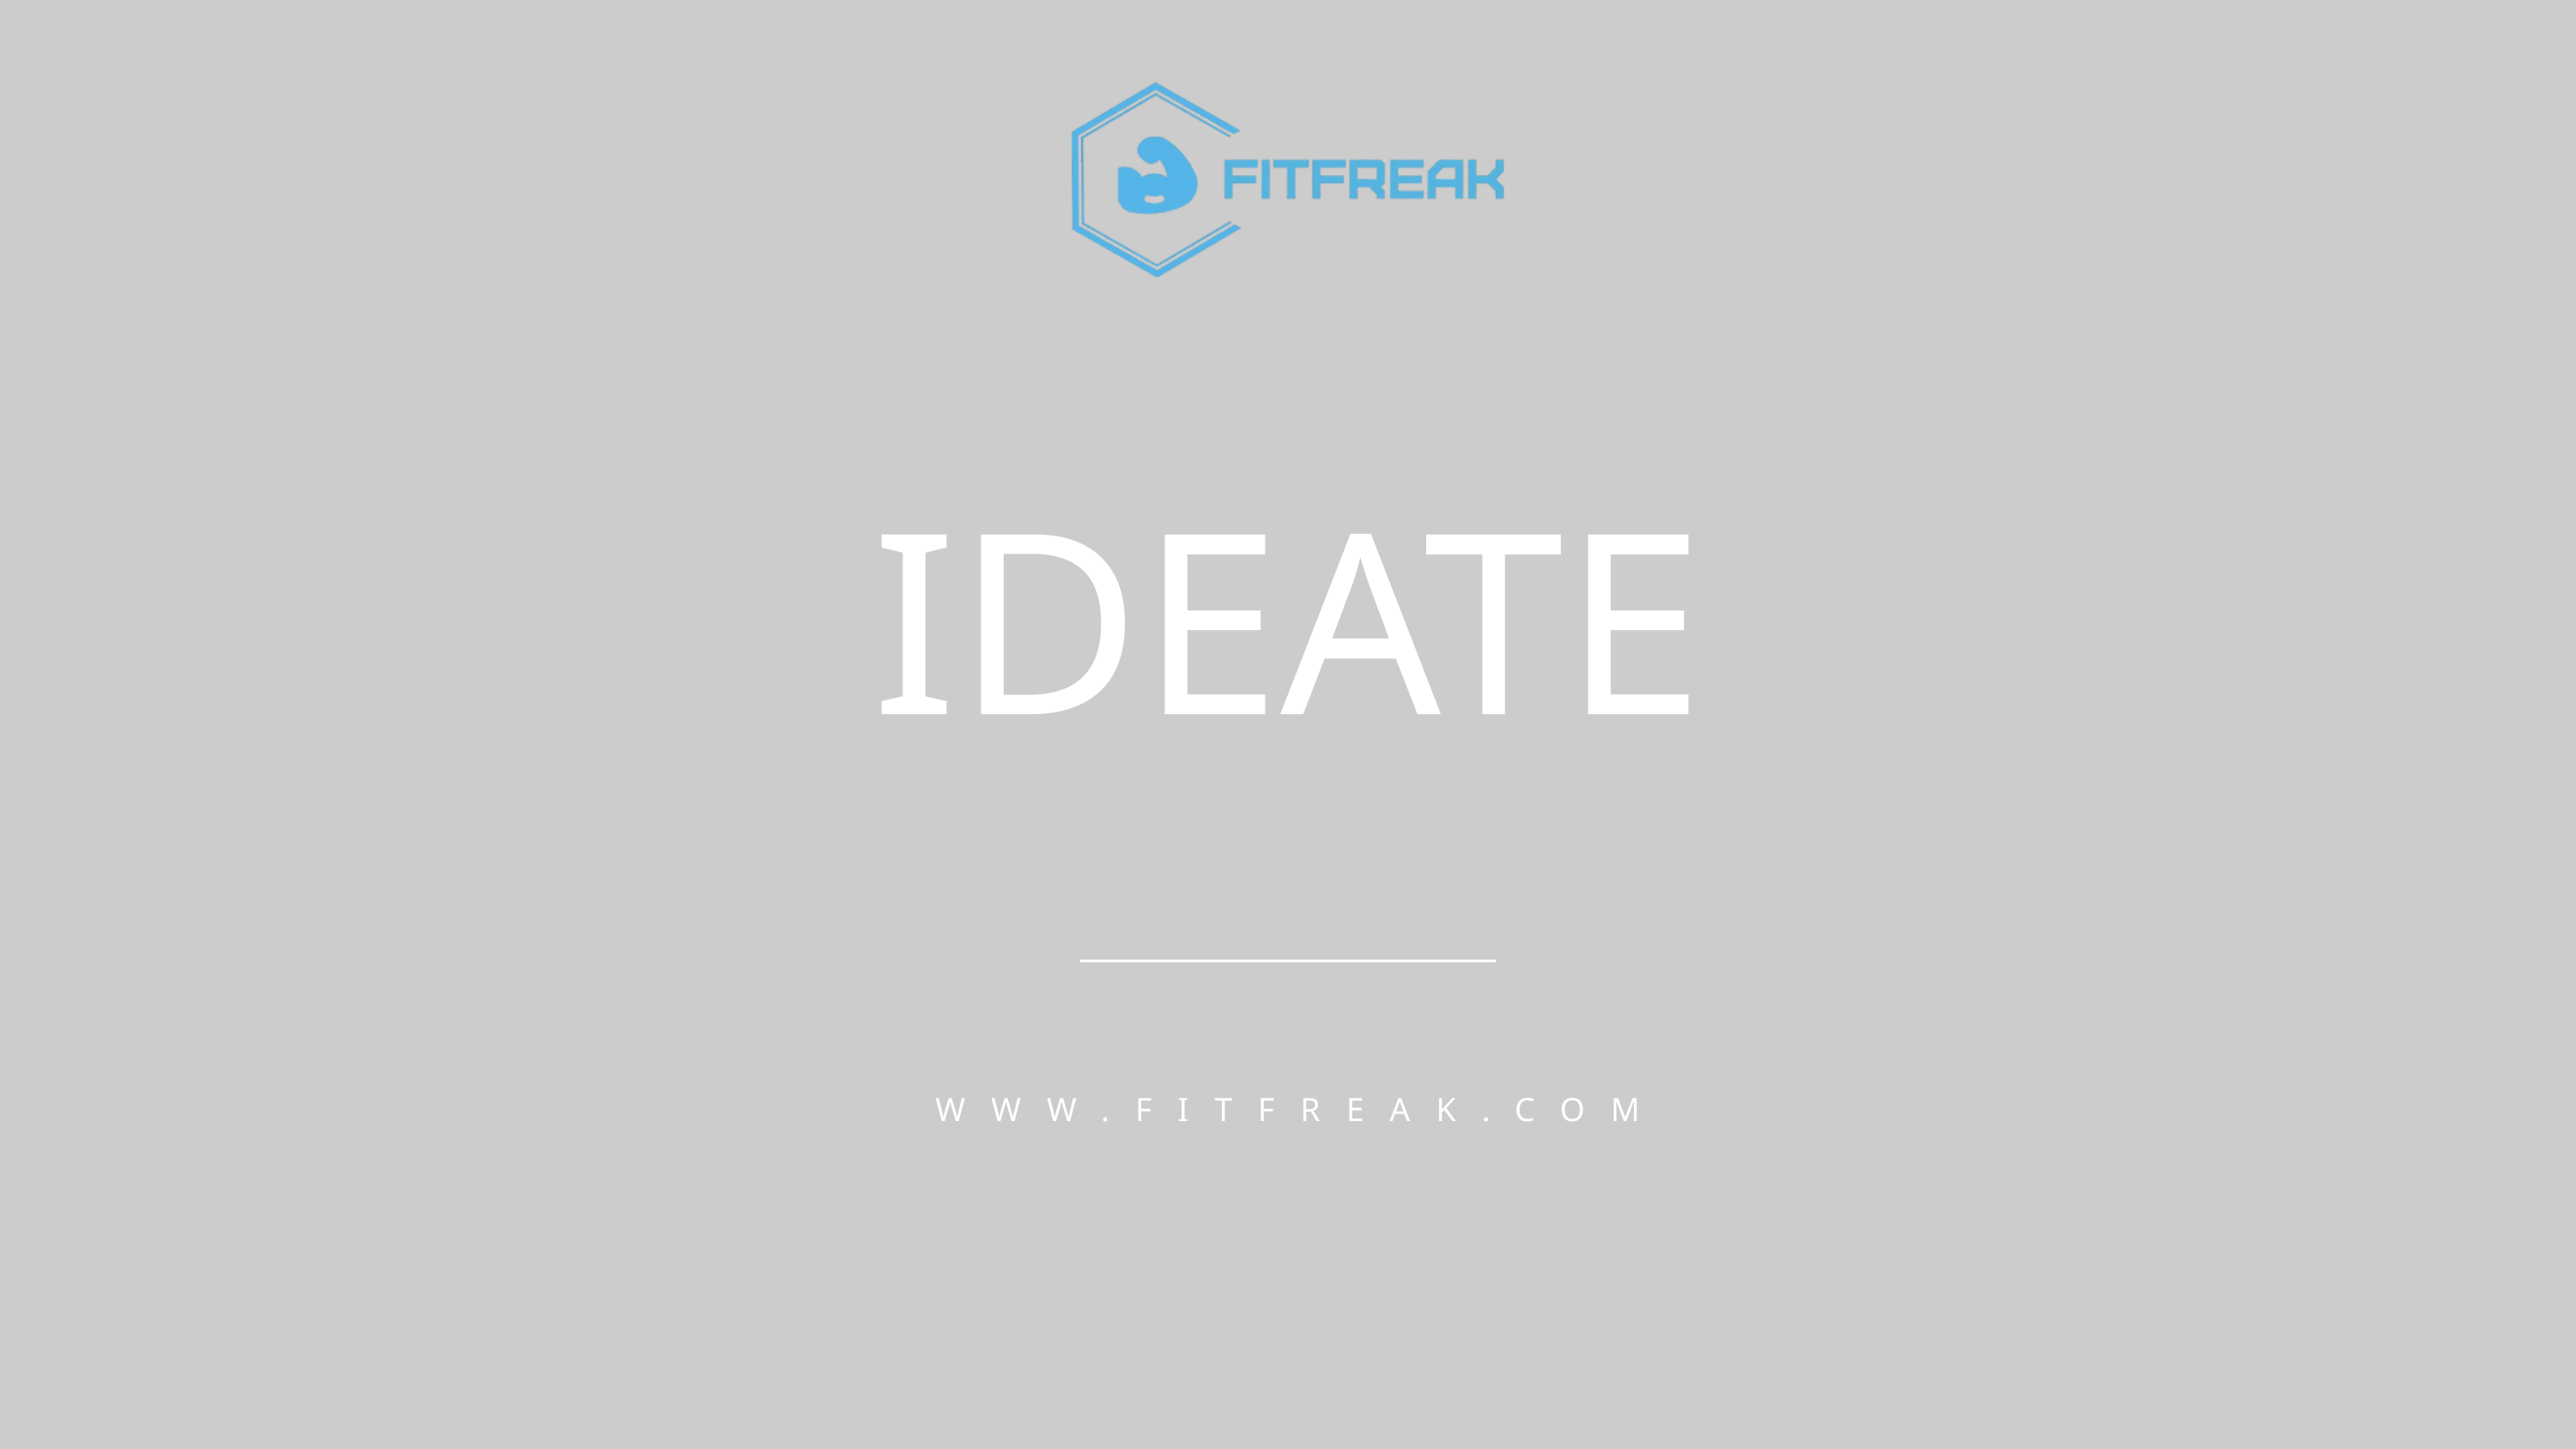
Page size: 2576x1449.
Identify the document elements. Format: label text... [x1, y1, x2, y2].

text_box WWW.FITFREAK.COM [714, 1082, 1862, 1129]
text_box [1051, 71, 1525, 288]
text_box IDEATE [229, 507, 2347, 765]
